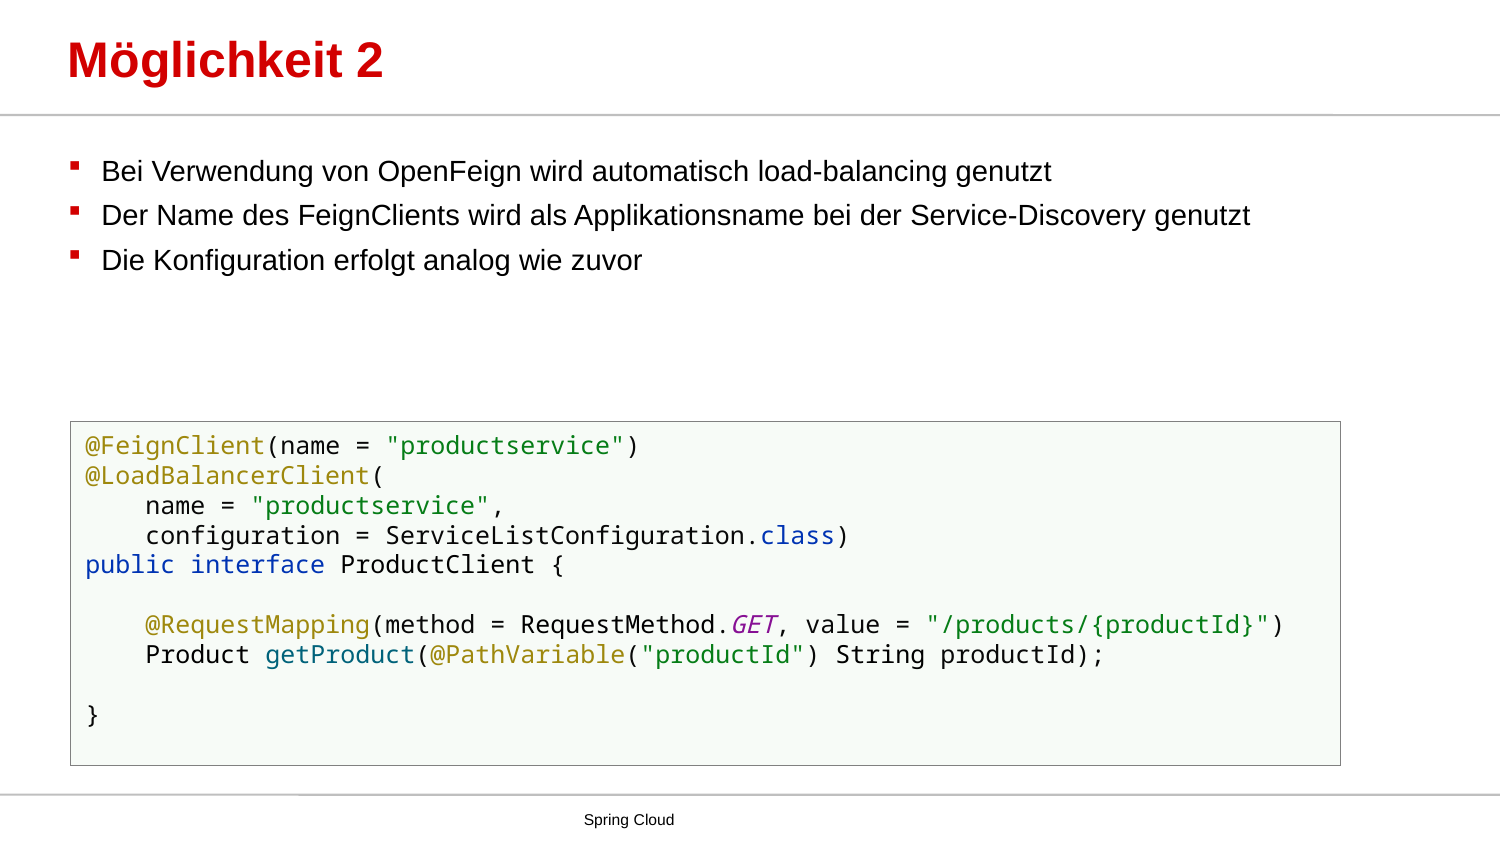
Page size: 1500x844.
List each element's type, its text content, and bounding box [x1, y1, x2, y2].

slide_number Spring Cloud [583, 794, 1260, 844]
text_box @FeignClient(name = "productservice") @LoadBalancerClient( name = "productservice", configuration = ServiceListConfiguration.class) public interface ProductClient { @RequestMapping(method = RequestMethod.GET, value = "/products/{productId}") Product getProduct(@PathVariable("productId") String productId); } [70, 421, 1341, 766]
list Bei Verwendung von OpenFeign wird automatisch load-balancing genutzt Der Name des FeignClients wird als Applikationsname bei der Service-Discovery genutzt Die Konfiguration erfolgt analog wie zuvor [53, 144, 1447, 765]
title Möglichkeit 2 [53, 0, 1058, 115]
